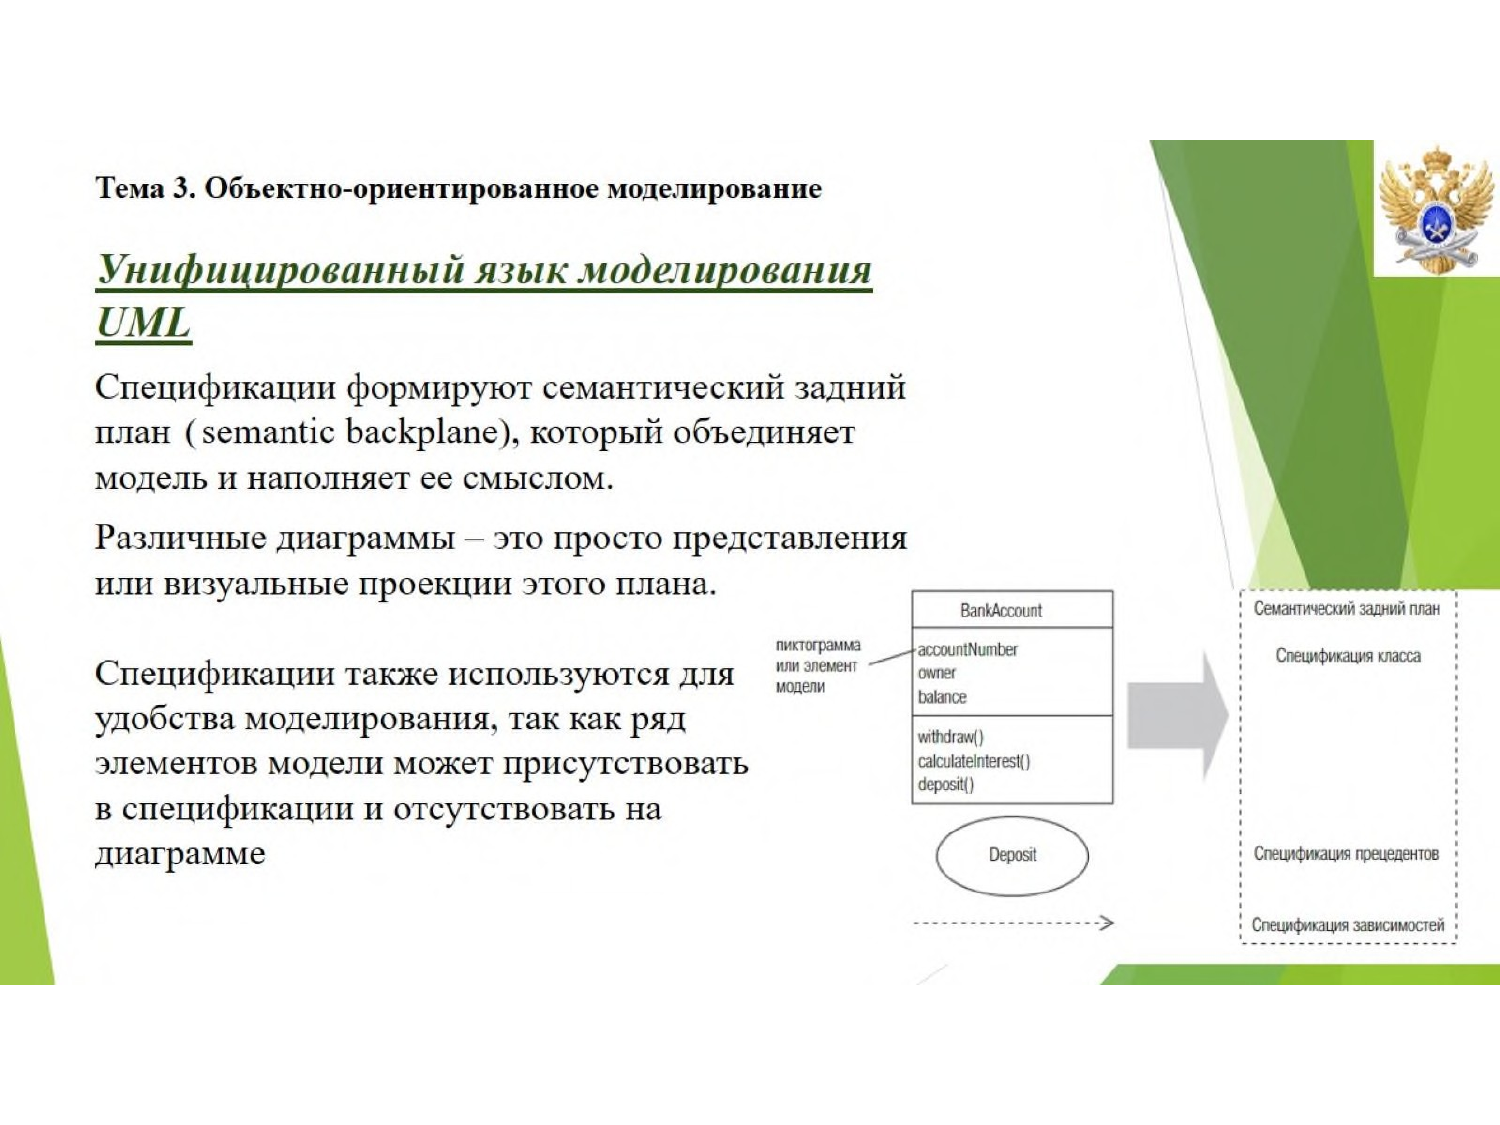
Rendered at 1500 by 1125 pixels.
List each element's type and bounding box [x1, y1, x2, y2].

picture [0, 140, 1500, 985]
